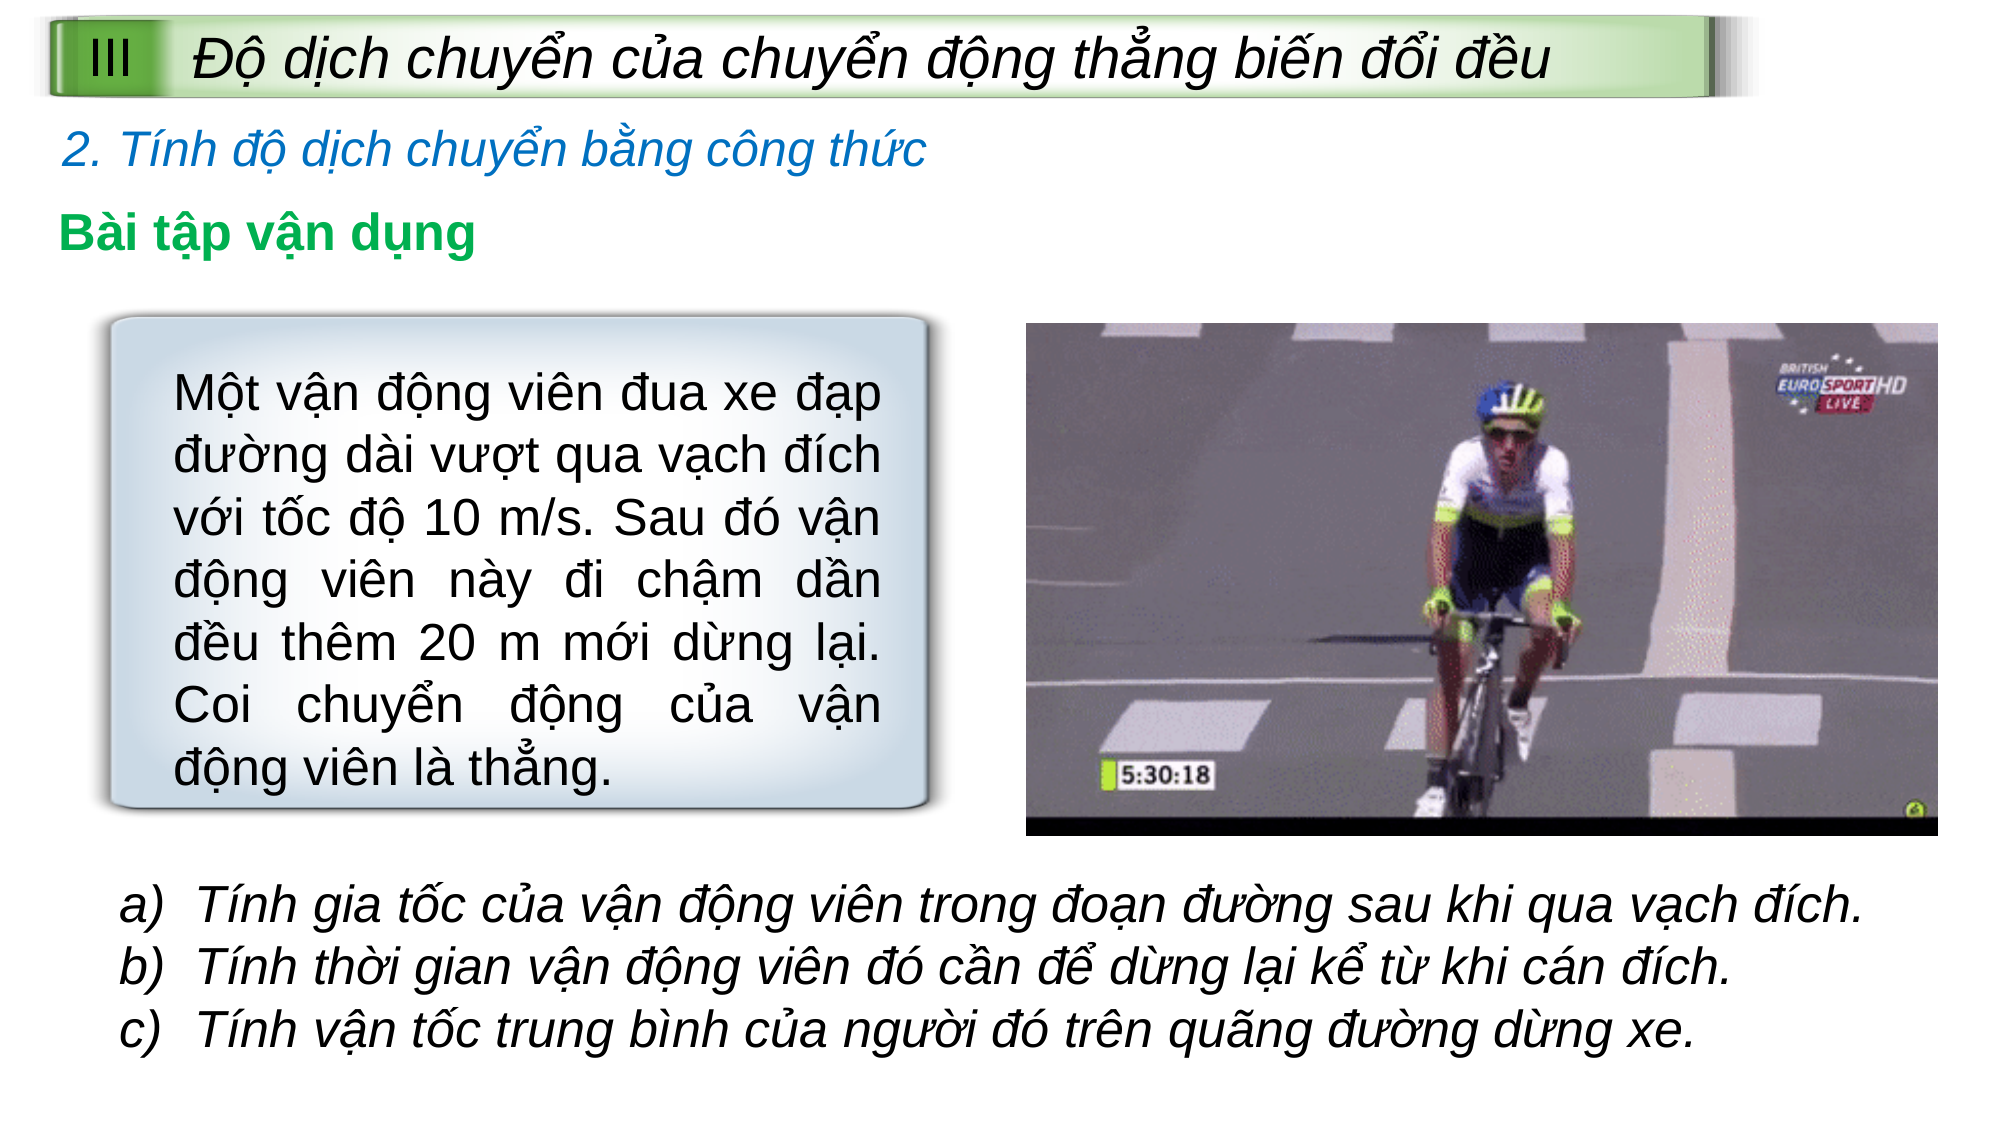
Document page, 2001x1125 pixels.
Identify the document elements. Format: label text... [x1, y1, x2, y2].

picture [87, 307, 955, 819]
text_box 2. Tính độ dịch chuyển bằng công thức [47, 109, 1513, 184]
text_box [0, 10, 1850, 100]
text_box Tính gia tốc của vận động viên trong đoạn đường sau khi qua vạch đích. Tính thời gian vận động viên đó cần để dừng lại kể từ khi cán đích. Tính vận tốc trung bình của người đó trên quãng đường dừng xe. [104, 862, 1949, 1065]
picture [1026, 323, 1938, 836]
text_box Bài tập vận dụng [43, 190, 1050, 268]
